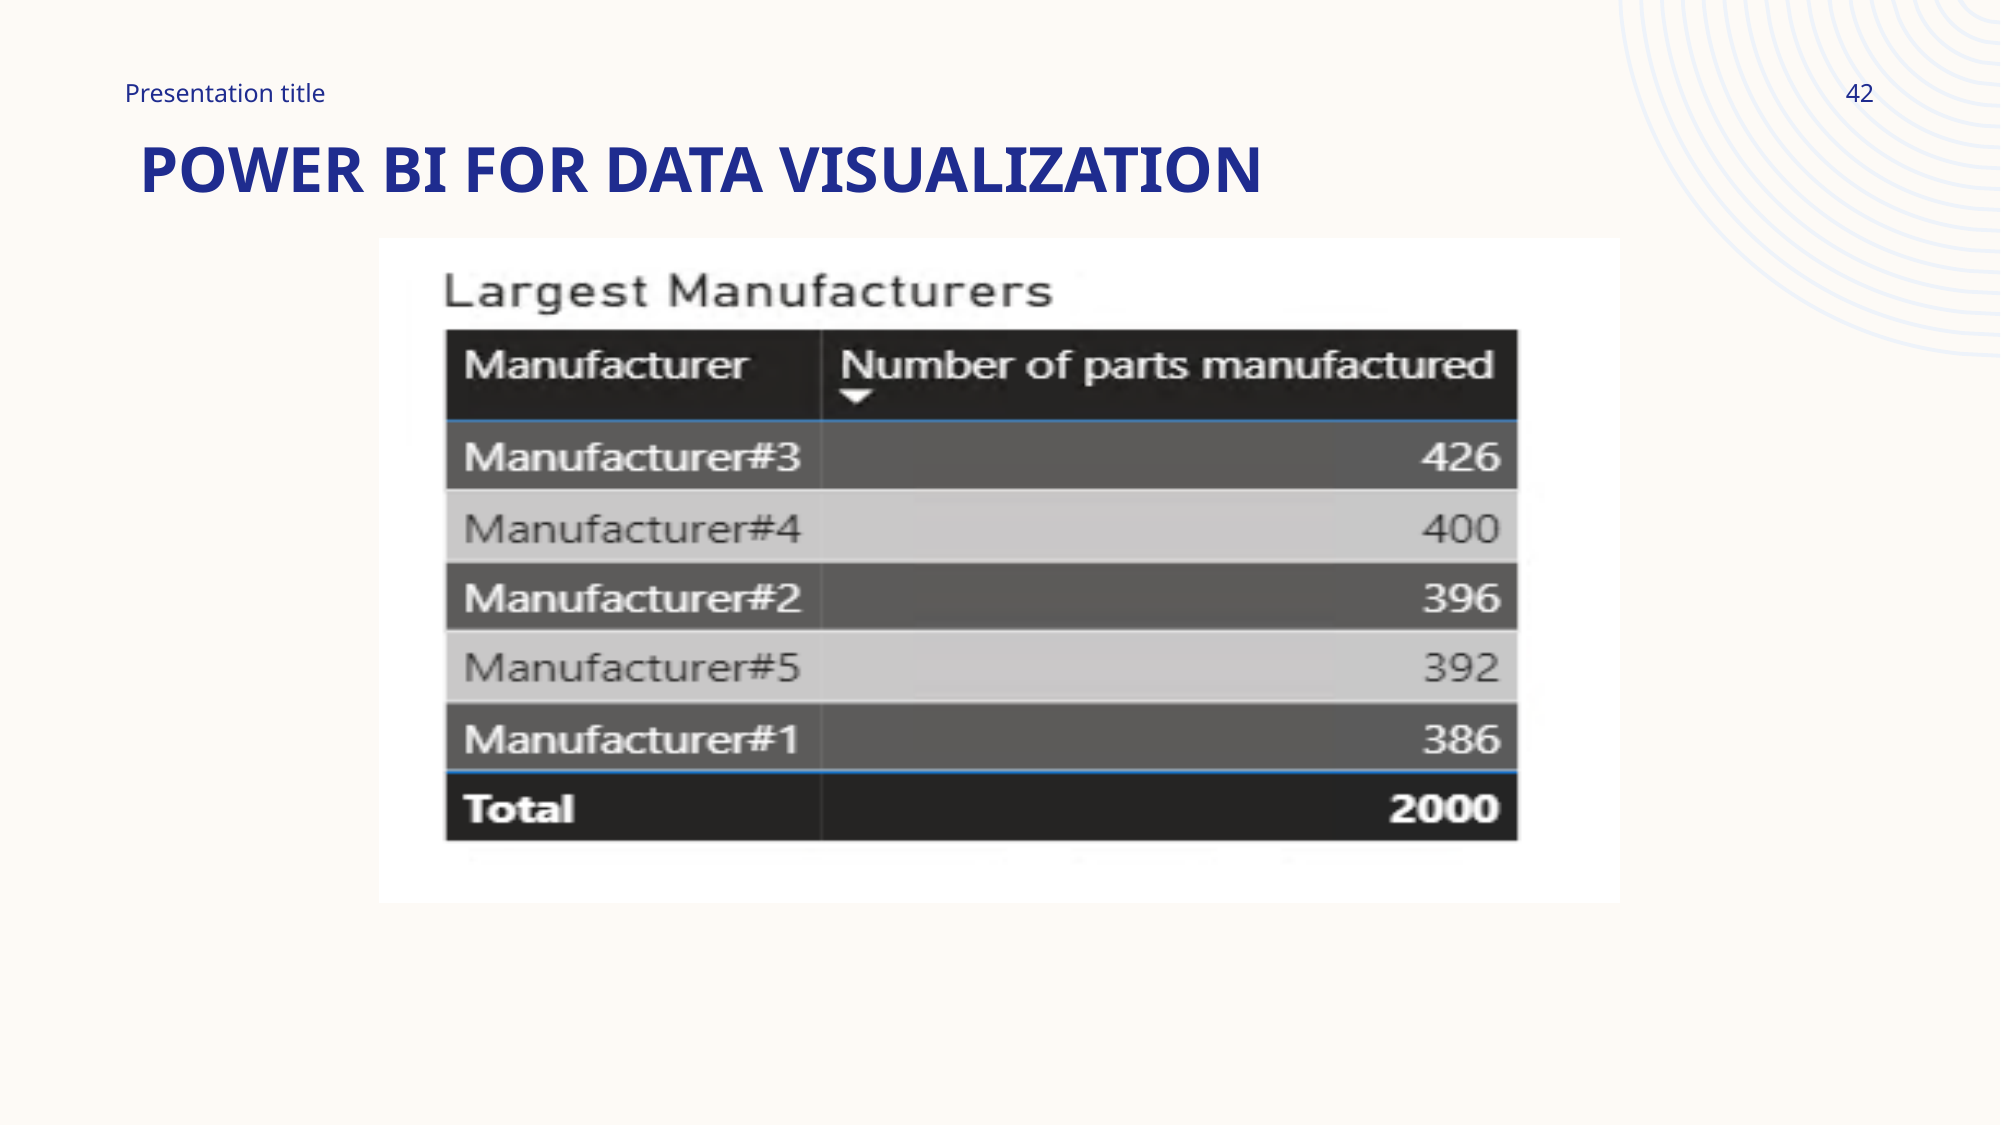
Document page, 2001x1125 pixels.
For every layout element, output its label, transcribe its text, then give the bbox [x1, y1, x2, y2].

slide_number 42 [1712, 75, 1875, 116]
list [379, 238, 1620, 903]
title Power BI for data visualization [124, 120, 1875, 213]
footer Presentation title [124, 75, 650, 116]
